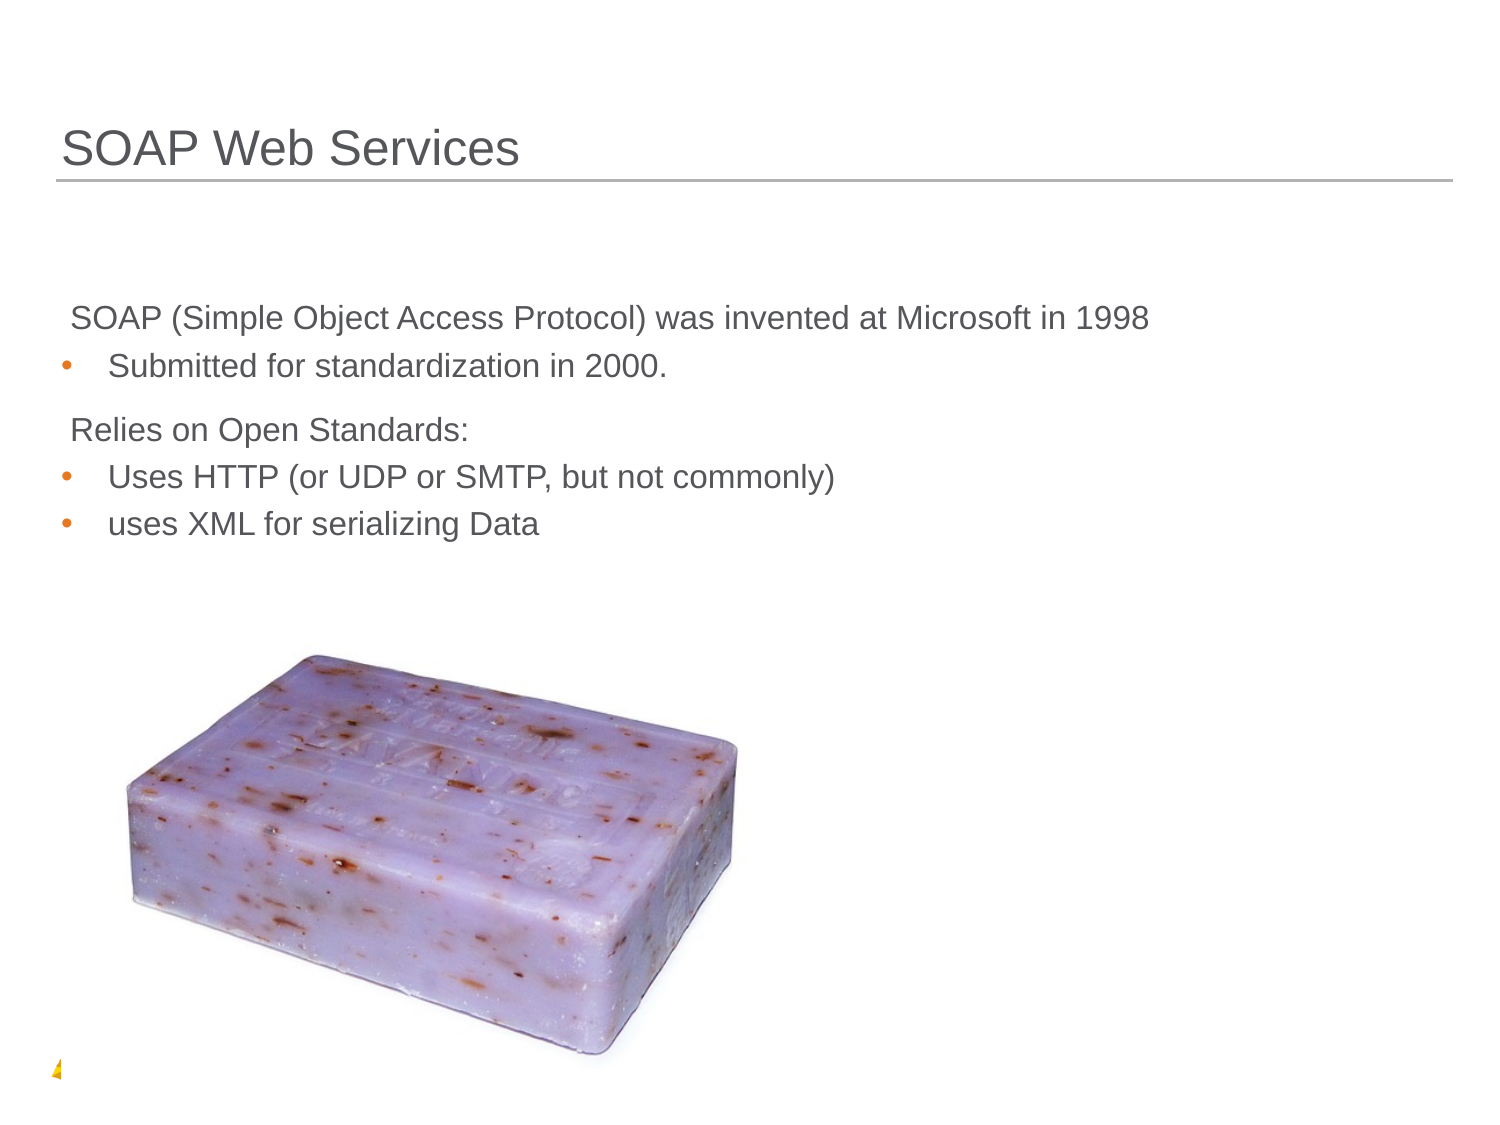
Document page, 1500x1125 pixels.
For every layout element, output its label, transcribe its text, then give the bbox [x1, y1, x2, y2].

list SOAP (Simple Object Access Protocol) was invented at Microsoft in 1998 Submitted for standardization in 2000. Relies on Open Standards: Uses HTTP (or UDP or SMTP, but not commonly) uses XML for serializing Data [60, 299, 1454, 968]
title SOAP Web Services [60, 0, 1454, 177]
picture [50, 569, 804, 1125]
